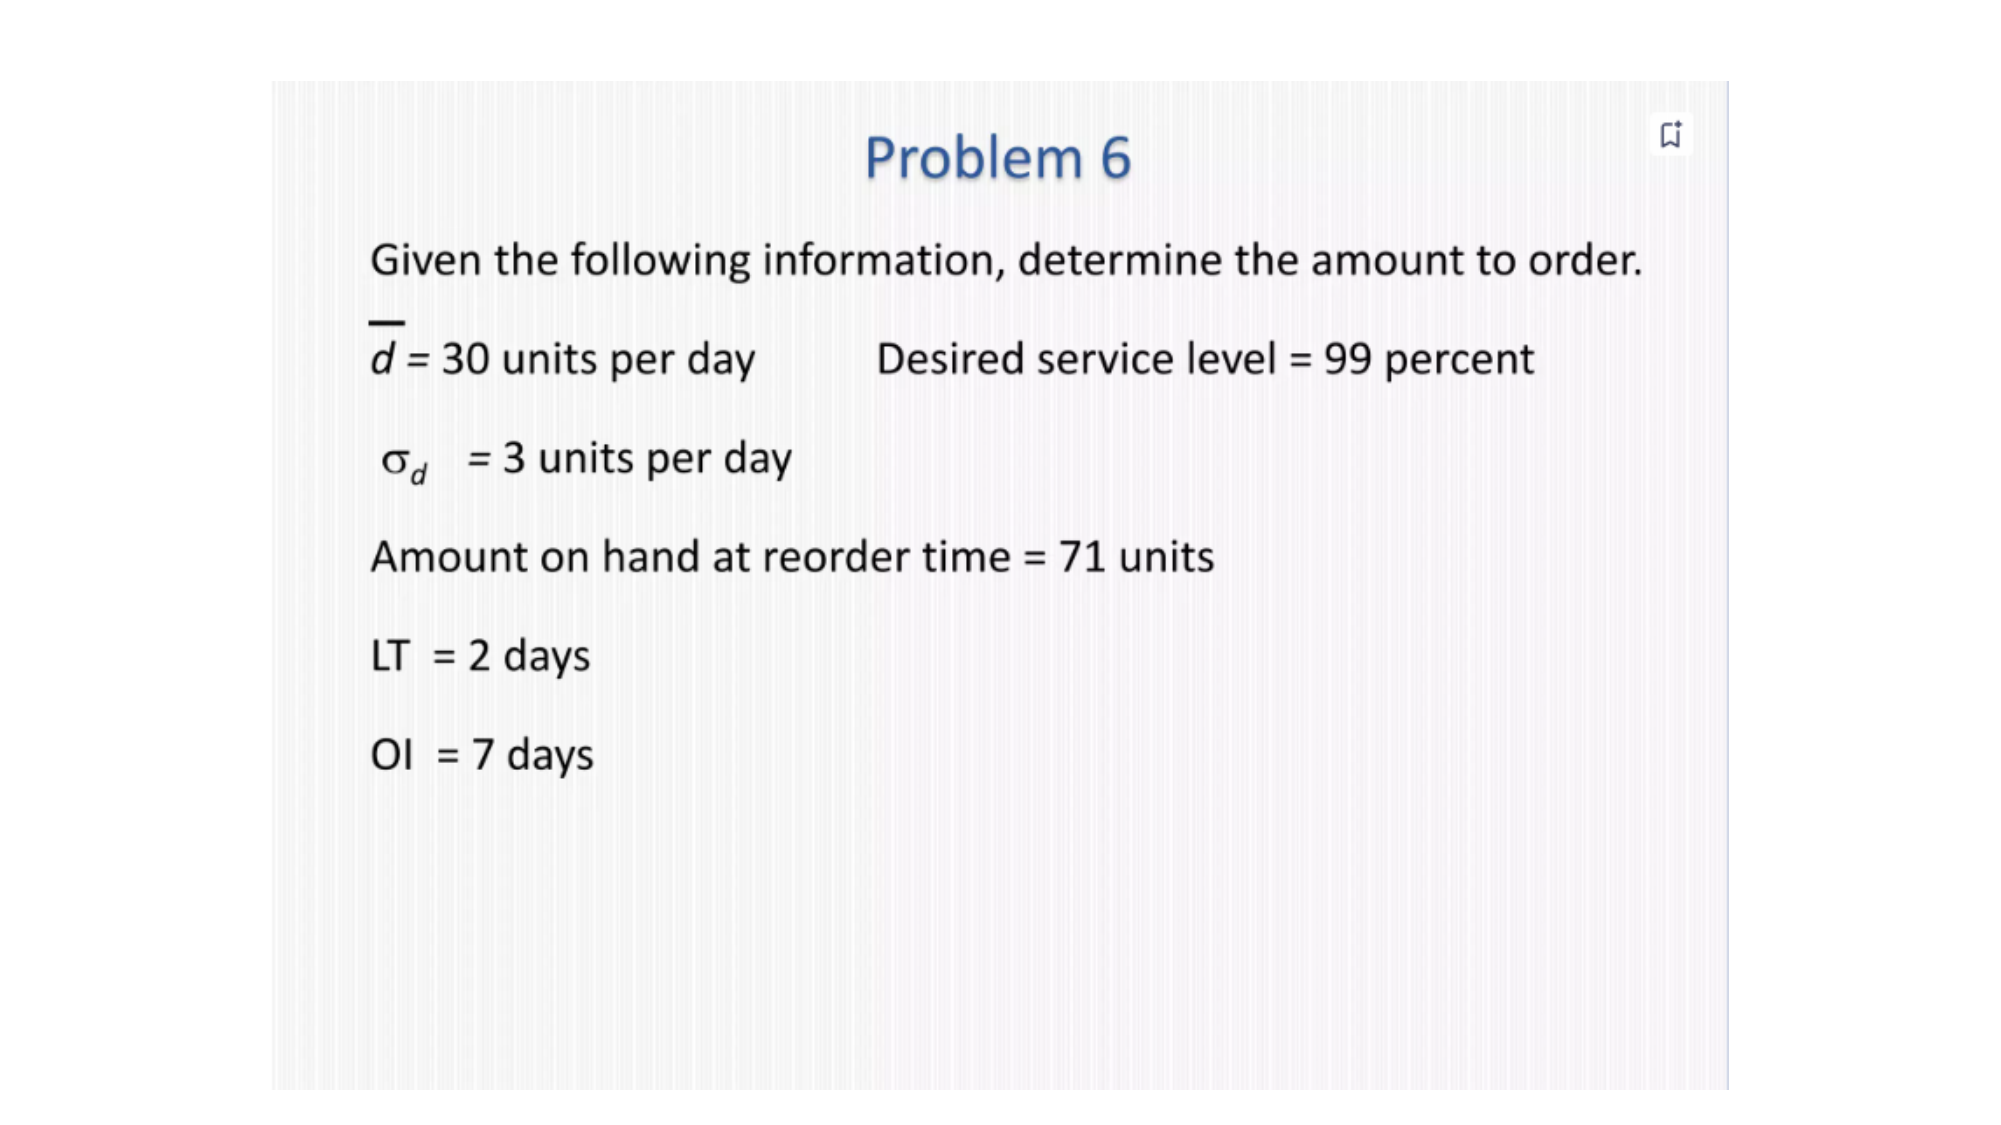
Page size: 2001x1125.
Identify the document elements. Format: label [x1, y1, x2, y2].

list [271, 81, 1729, 1091]
